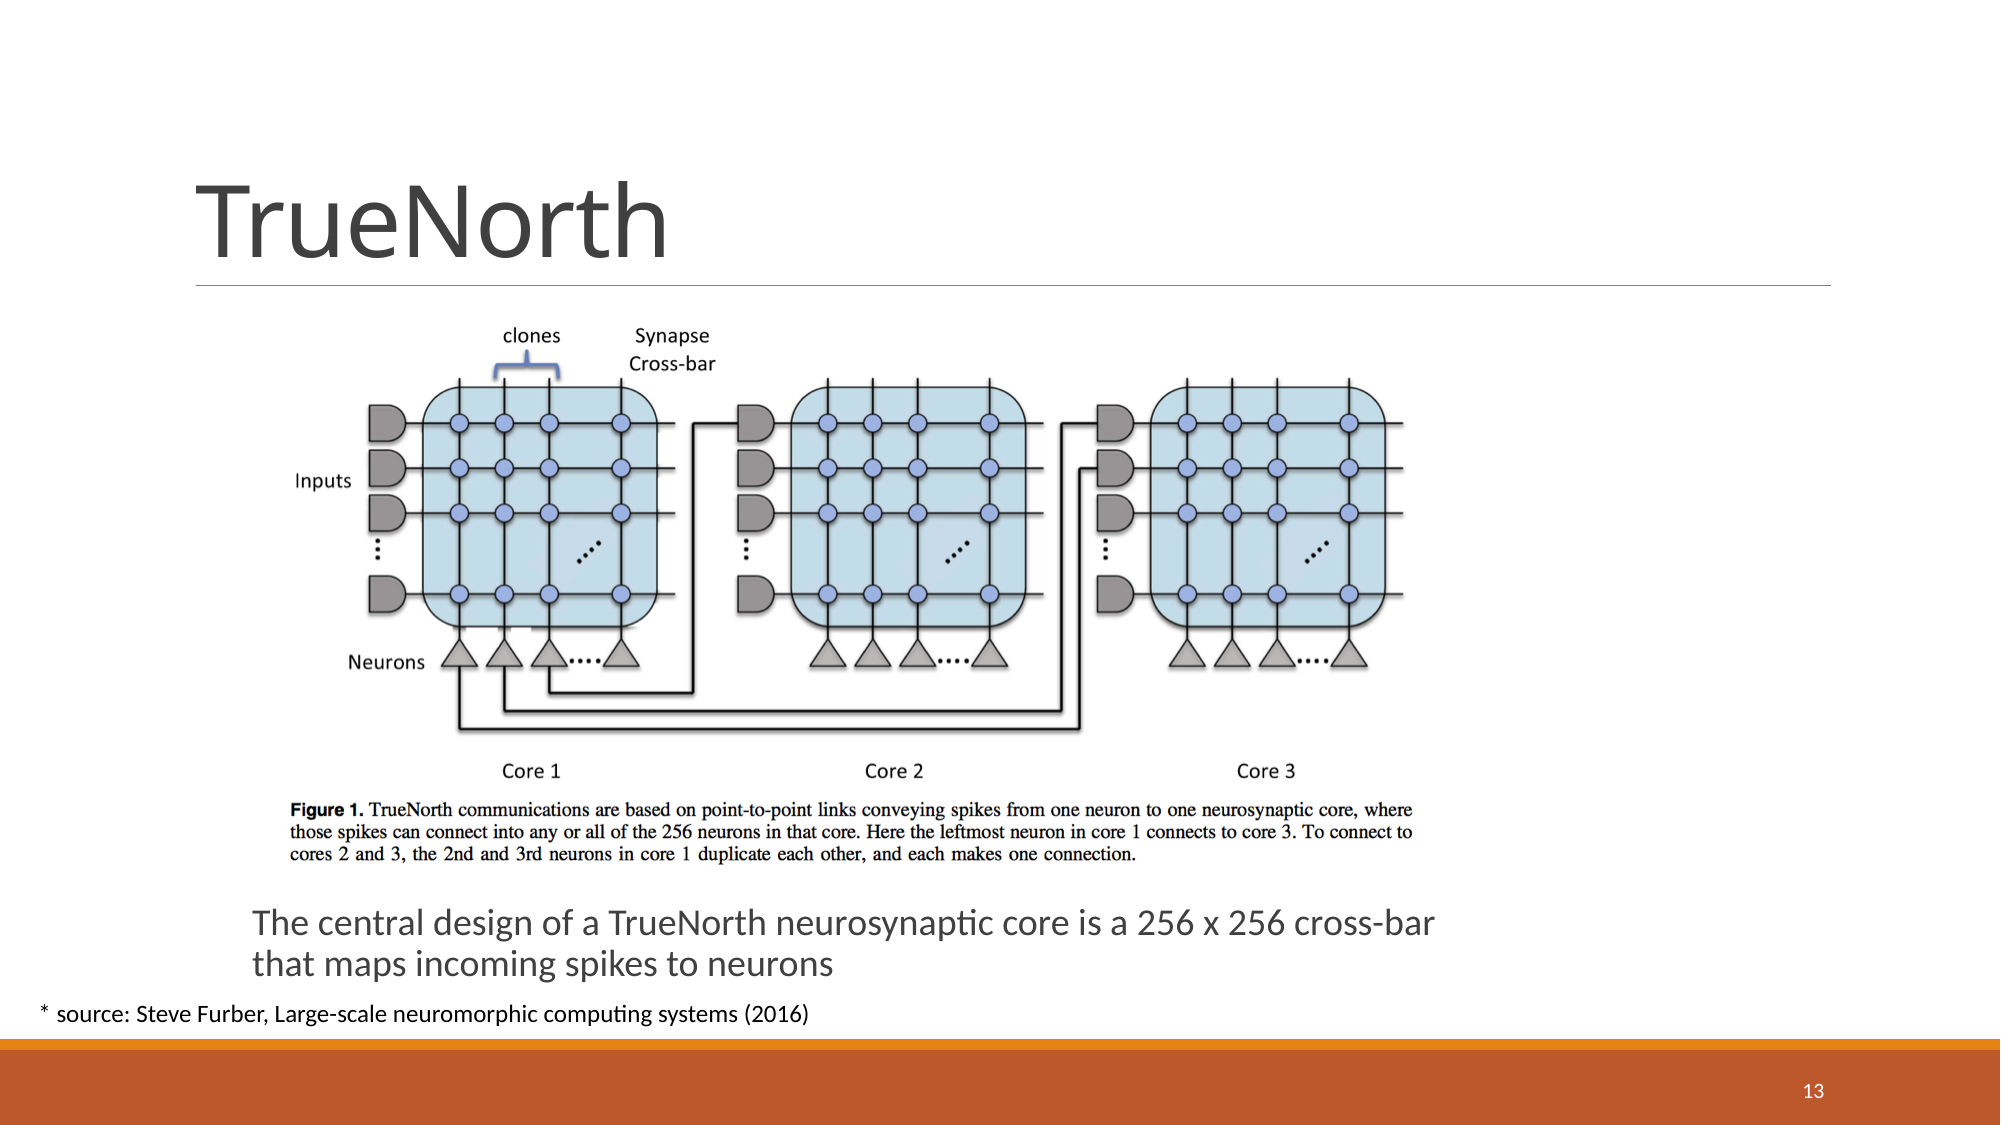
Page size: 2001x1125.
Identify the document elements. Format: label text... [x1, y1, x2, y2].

list The central design of a TrueNorth neurosynaptic core is a 256 x 256 cross-bar that maps incoming spikes to neurons [237, 894, 1470, 993]
text_box * source: Steve Furber, Large-scale neuromorphic computing systems (2016) [23, 989, 854, 1035]
slide_number 13 [1624, 1059, 1840, 1120]
title TrueNorth [180, 47, 1830, 285]
picture [282, 318, 1424, 877]
